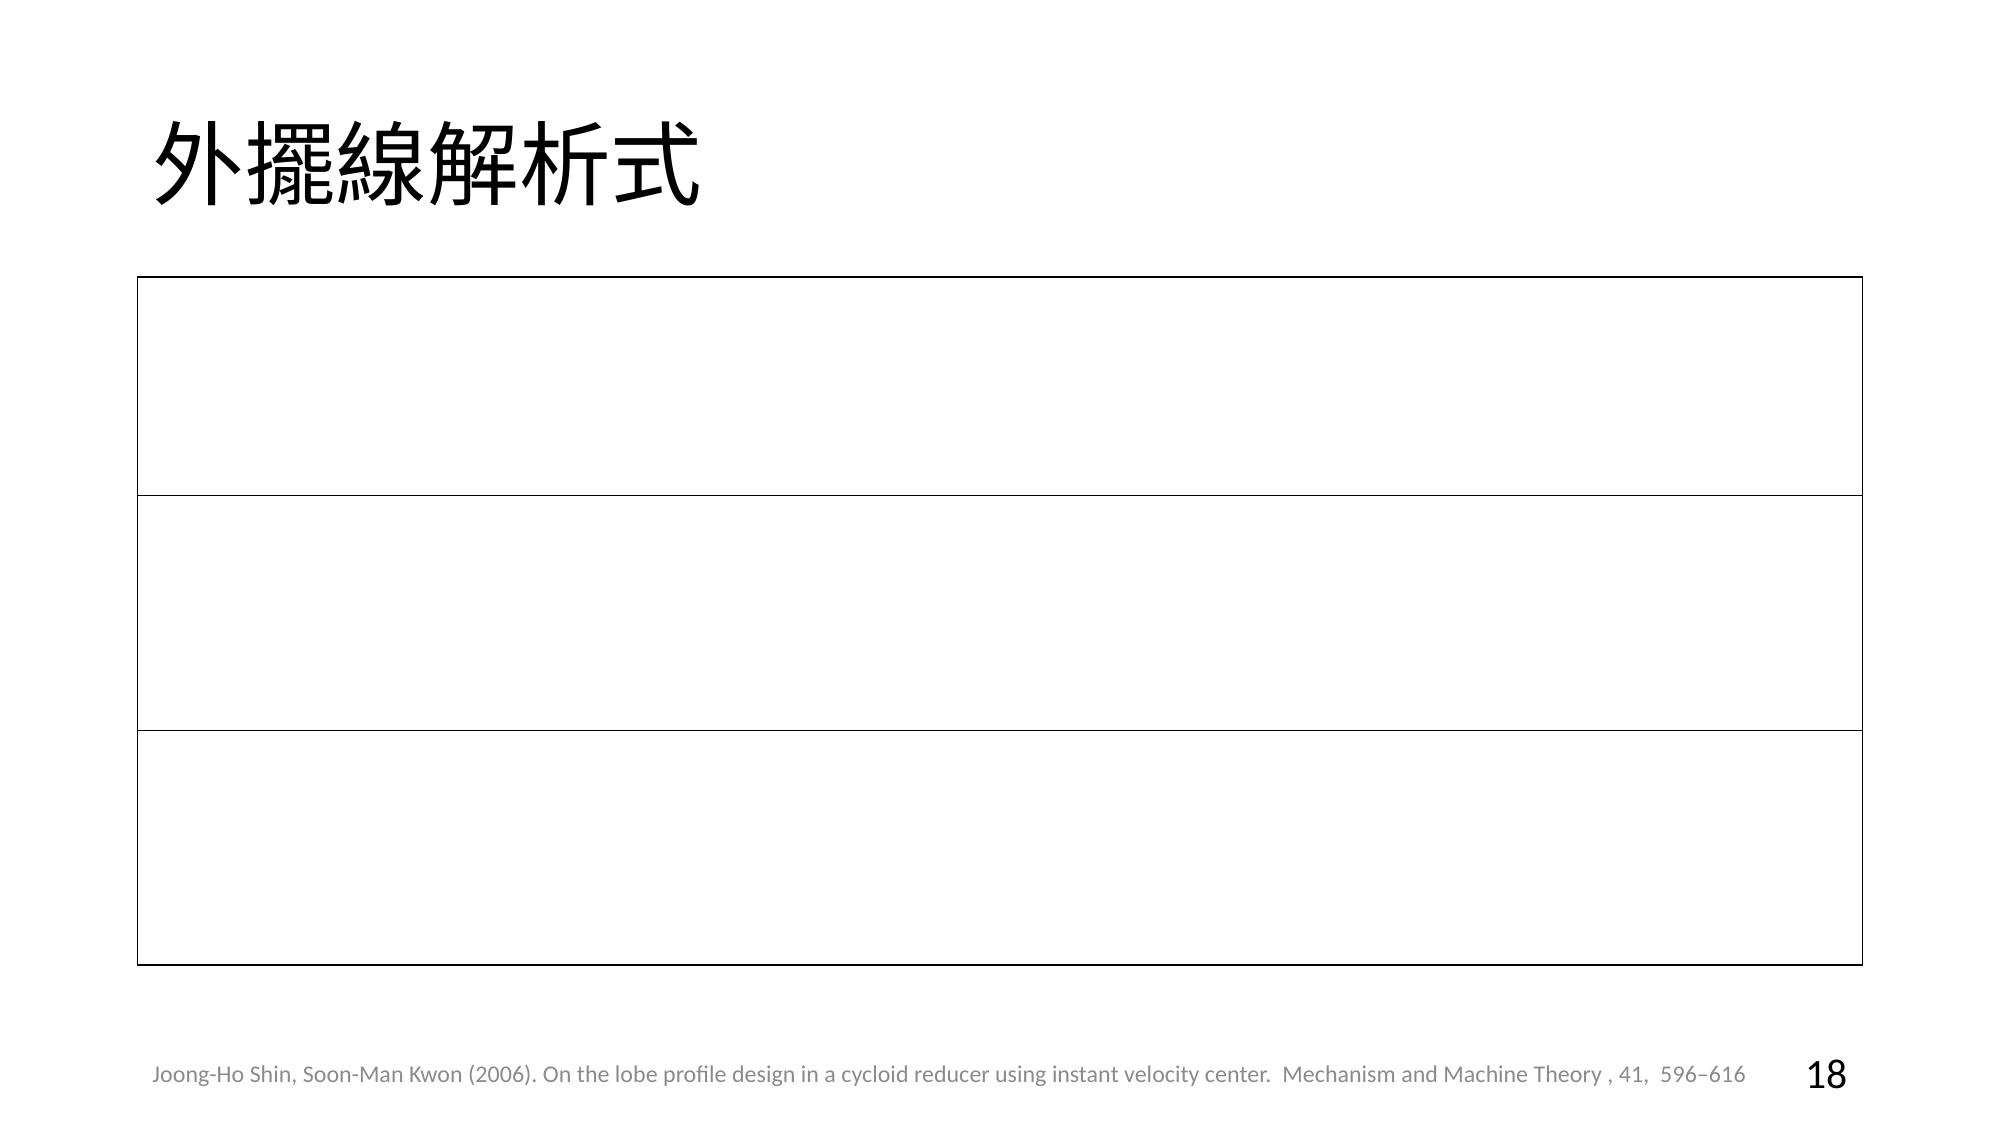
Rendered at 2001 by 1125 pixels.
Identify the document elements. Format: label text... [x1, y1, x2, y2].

title 外擺線解析式 [137, 59, 1863, 278]
slide_number 18 [1412, 1041, 1863, 1102]
footer Joong-Ho Shin, Soon-Man Kwon (2006). On the lobe profile design in a cycloid reducer using instant velocity center. Mechanism and Machine Theory , 41, 596–616 [137, 1042, 1895, 1103]
